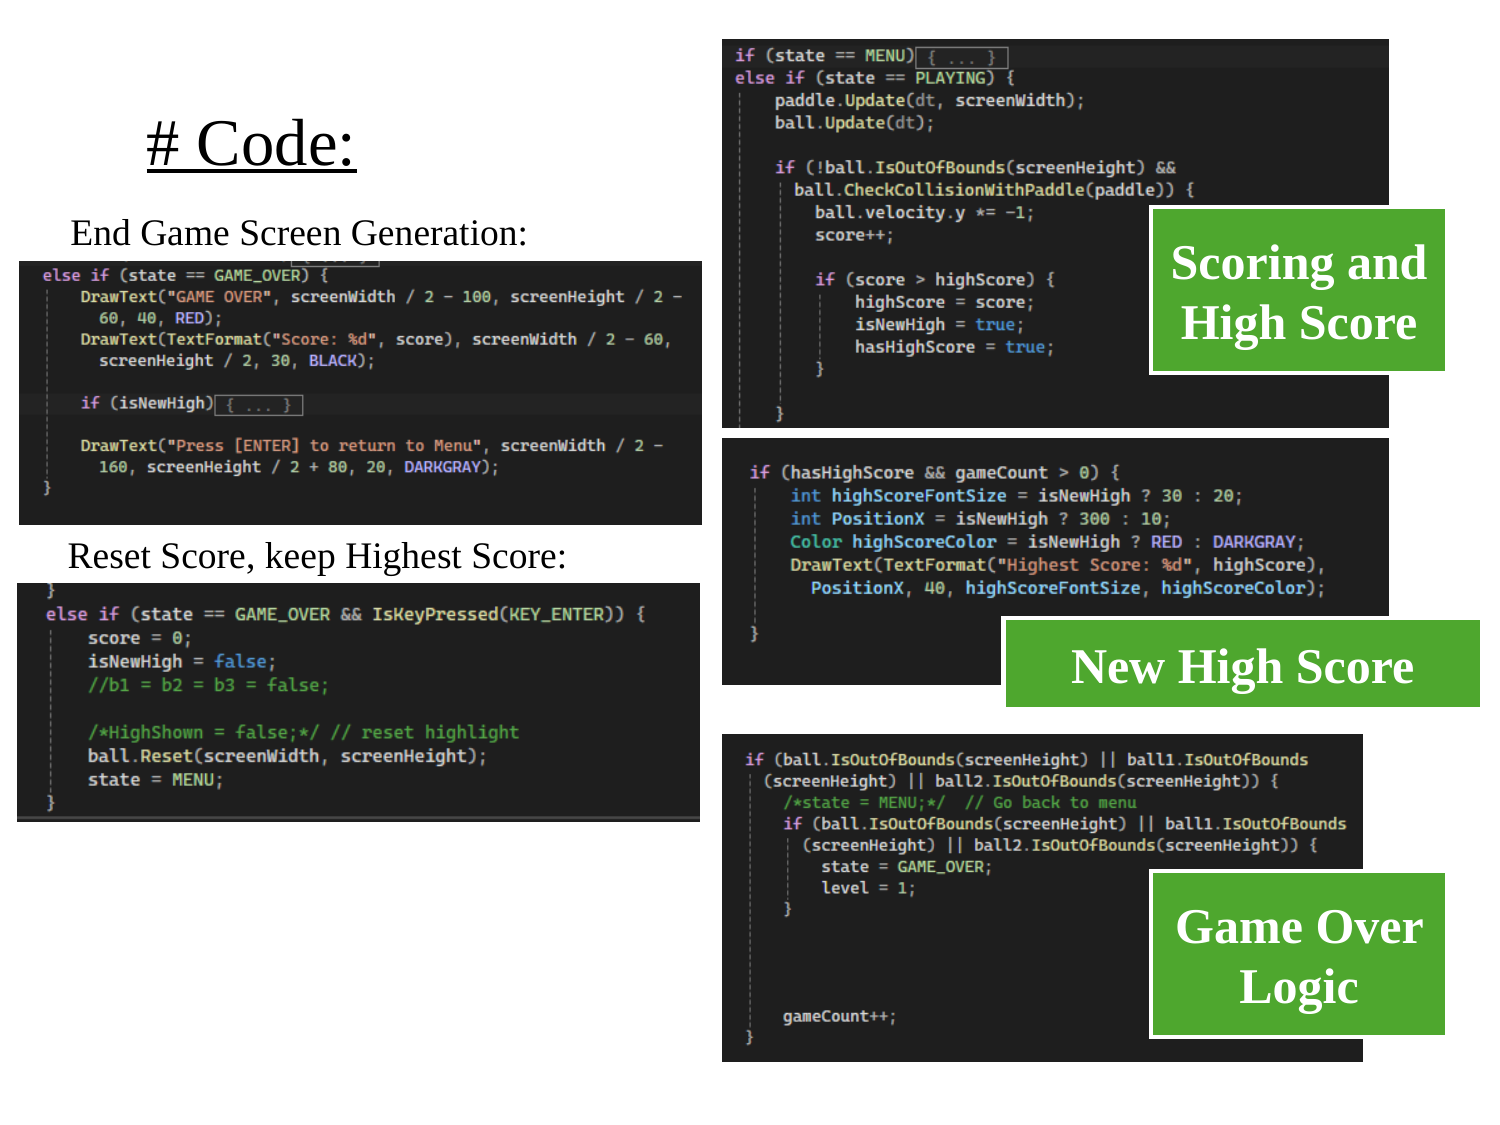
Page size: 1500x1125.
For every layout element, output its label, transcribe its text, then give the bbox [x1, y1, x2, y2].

picture [721, 438, 1390, 686]
text_box Game Over Logic [1364, 869, 1449, 1039]
picture [721, 733, 1364, 1063]
picture [19, 260, 702, 526]
text_box New High Score [1001, 616, 1484, 712]
text_box Scoring and High Score [1390, 205, 1449, 375]
text_box # Code: [131, 91, 721, 187]
text_box Reset Score, keep Highest Score: [52, 526, 658, 583]
picture [721, 38, 1390, 428]
text_box End Game Screen Generation: [55, 200, 559, 260]
picture [17, 583, 700, 822]
